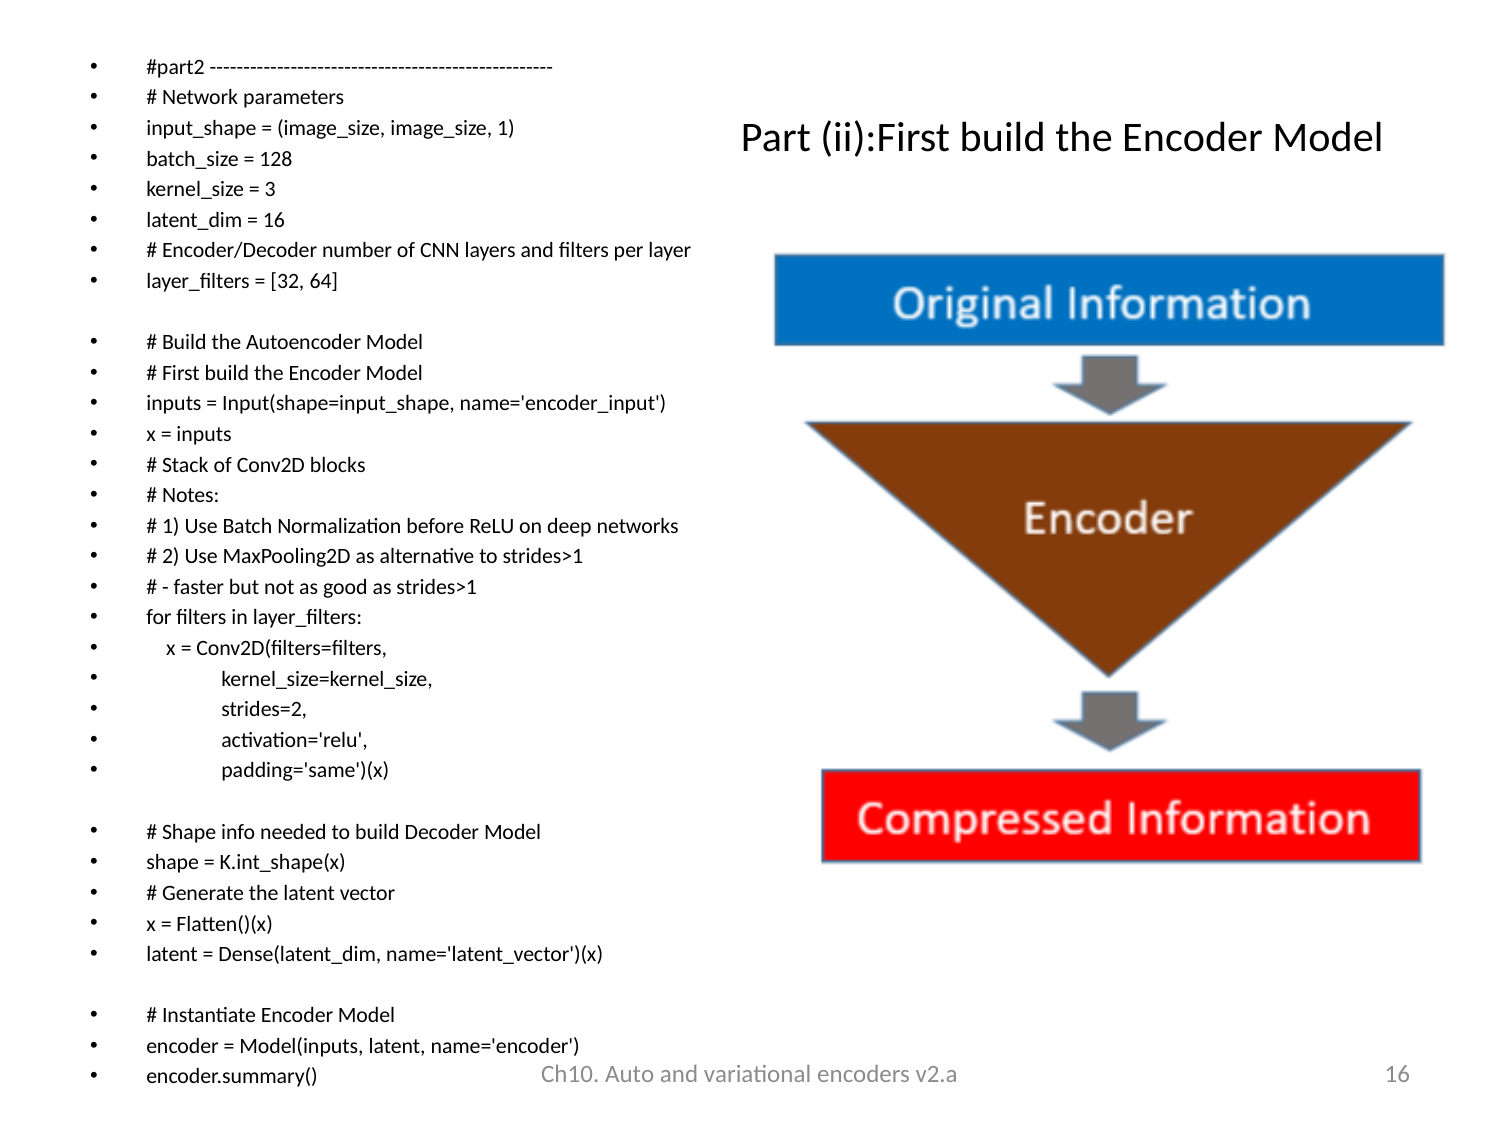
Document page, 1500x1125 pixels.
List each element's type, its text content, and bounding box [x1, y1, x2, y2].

title Part (ii):First build the Encoder Model [800, 87, 1425, 230]
list #part2 --------------------------------------------------- # Network parameters input_shape = (image_size, image_size, 1) batch_size = 128 kernel_size = 3 latent_dim = 16 # Encoder/Decoder number of CNN layers and filters per layer layer_filters = [32, 64] # Build the Autoencoder Model # First build the Encoder Model inputs = Input(shape=input_shape, name='encoder_input') x = inputs # Stack of Conv2D blocks # Notes: # 1) Use Batch Normalization before ReLU on deep networks # 2) Use MaxPooling2D as alternative to strides>1 # - faster but not as good as strides>1 for filters in layer_filters: x = Conv2D(filters=filters, kernel_size=kernel_size, strides=2, activation='relu', padding='same')(x) # Shape info needed to build Decoder Model shape = K.int_shape(x) # Generate the latent vector x = Flatten()(x) latent = Dense(latent_dim, name='latent_vector')(x) # Instantiate Encoder Model encoder = Model(inputs, latent, name='encoder') encoder.summary() [75, 45, 800, 1103]
slide_number 16 [1074, 1042, 1425, 1103]
picture [752, 232, 1472, 888]
footer Ch10. Auto and variational encoders v2.a [512, 1042, 988, 1103]
